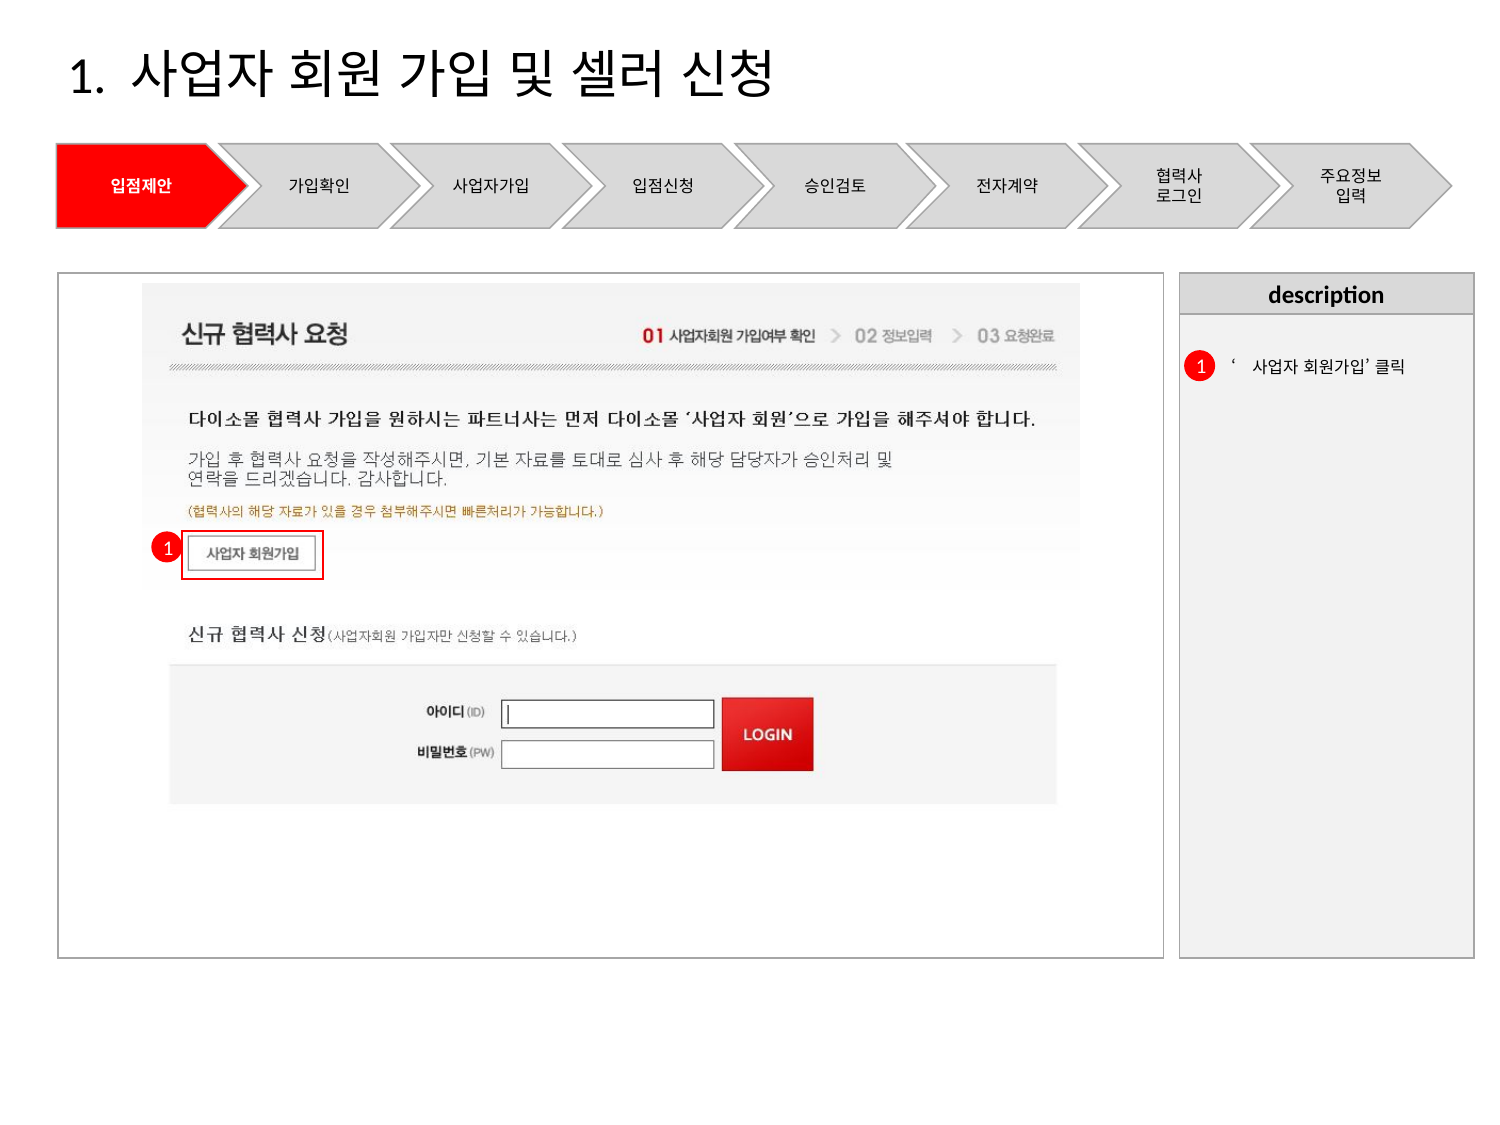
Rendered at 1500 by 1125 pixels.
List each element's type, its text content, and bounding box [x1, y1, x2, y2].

text_box [57, 272, 1165, 959]
text_box ‘사업자 회원가입’ 클릭 [1178, 313, 1475, 959]
picture [142, 283, 1080, 948]
text_box 1. 사업자 회원 가입 및 셀러 신청 [52, 34, 1061, 112]
text_box 1 [1183, 349, 1217, 383]
text_box description [1178, 272, 1475, 313]
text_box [56, 143, 1452, 229]
